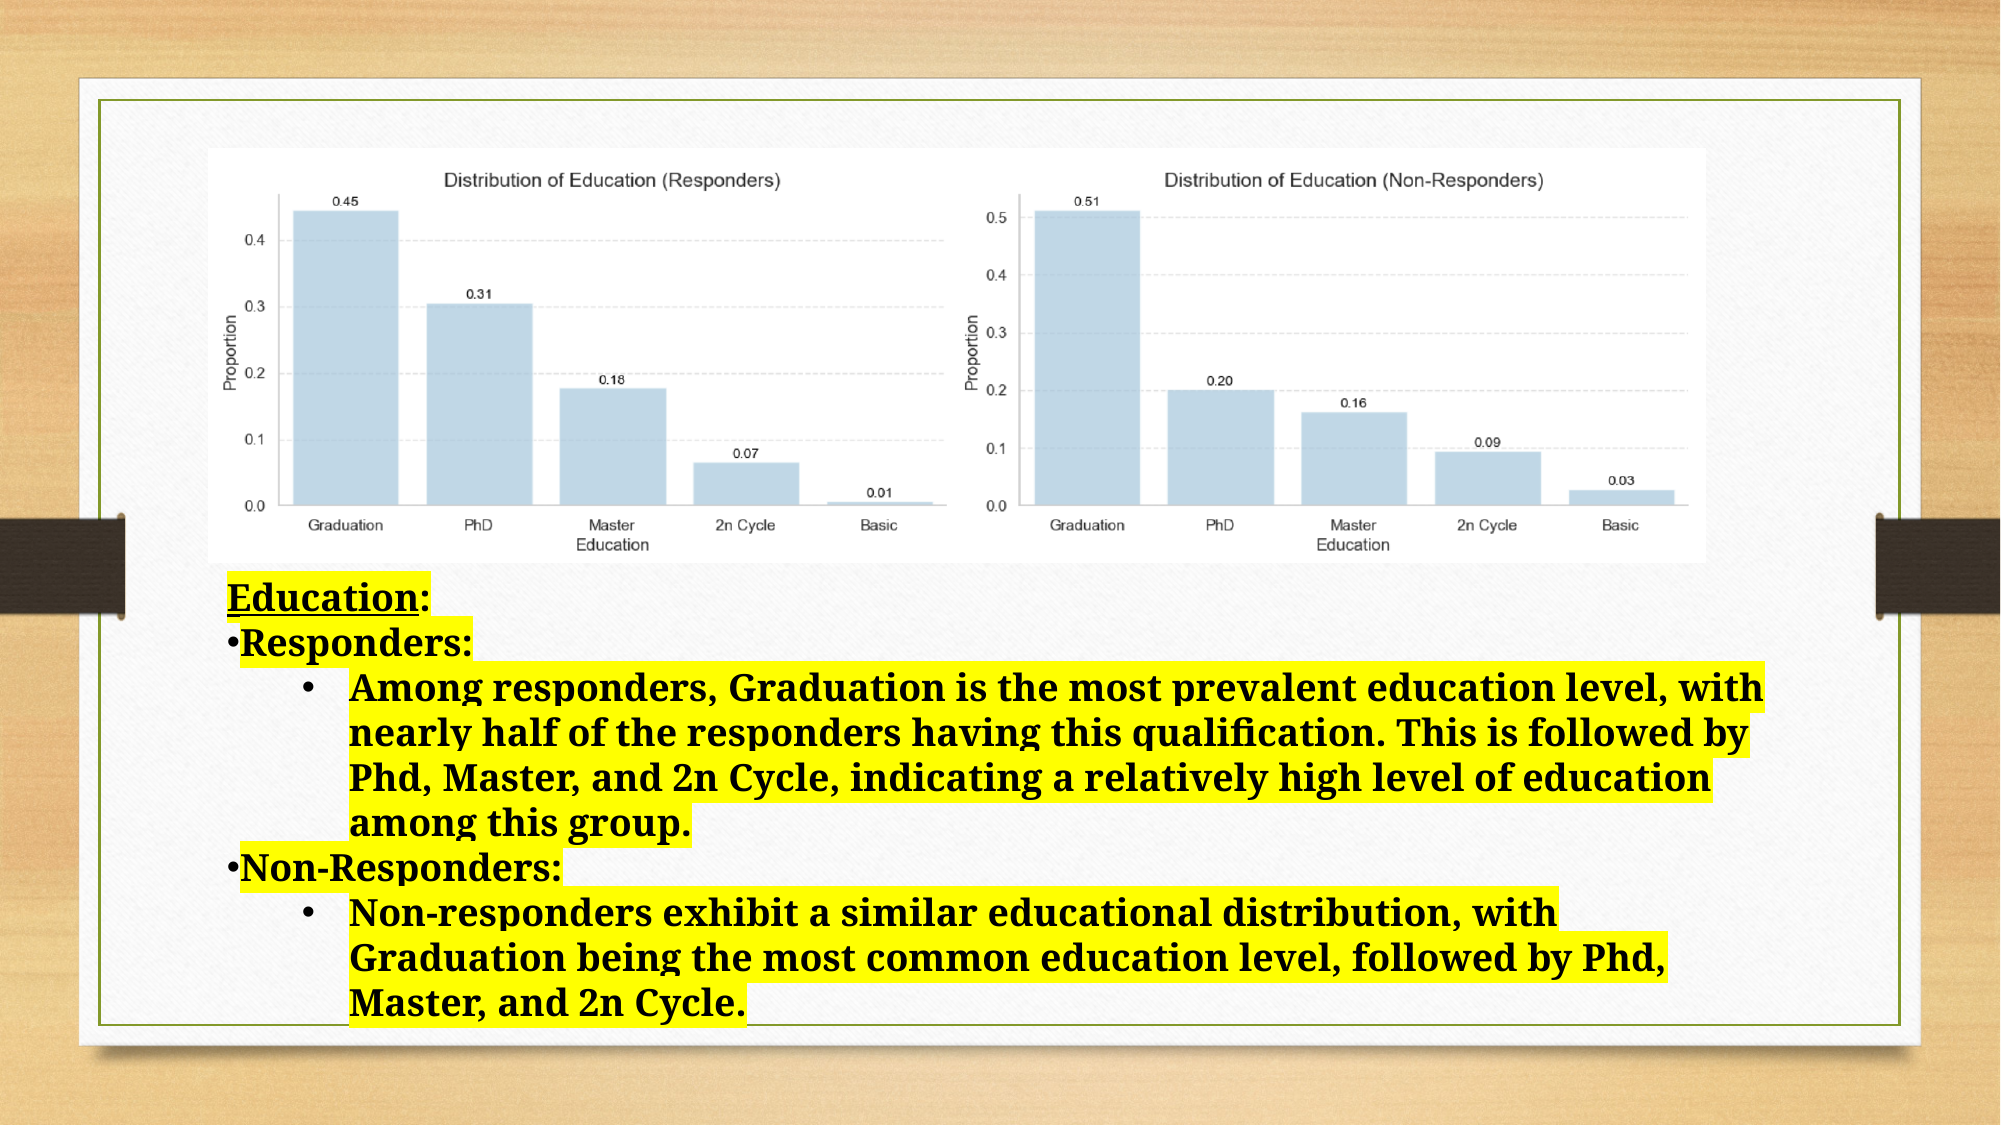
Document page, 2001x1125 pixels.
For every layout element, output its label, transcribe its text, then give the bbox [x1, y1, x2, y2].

picture [0, 0, 2001, 1125]
text_box Education: Responders: Among responders, Graduation is the most prevalent education level, with nearly half of the responders having this qualification. This is followed by Phd, Master, and 2n Cycle, indicating a relatively high level of education among this group. Non-Responders: Non-responders exhibit a similar educational distribution, with Graduation being the most common education level, followed by Phd, Master, and 2n Cycle. [212, 566, 1788, 1077]
